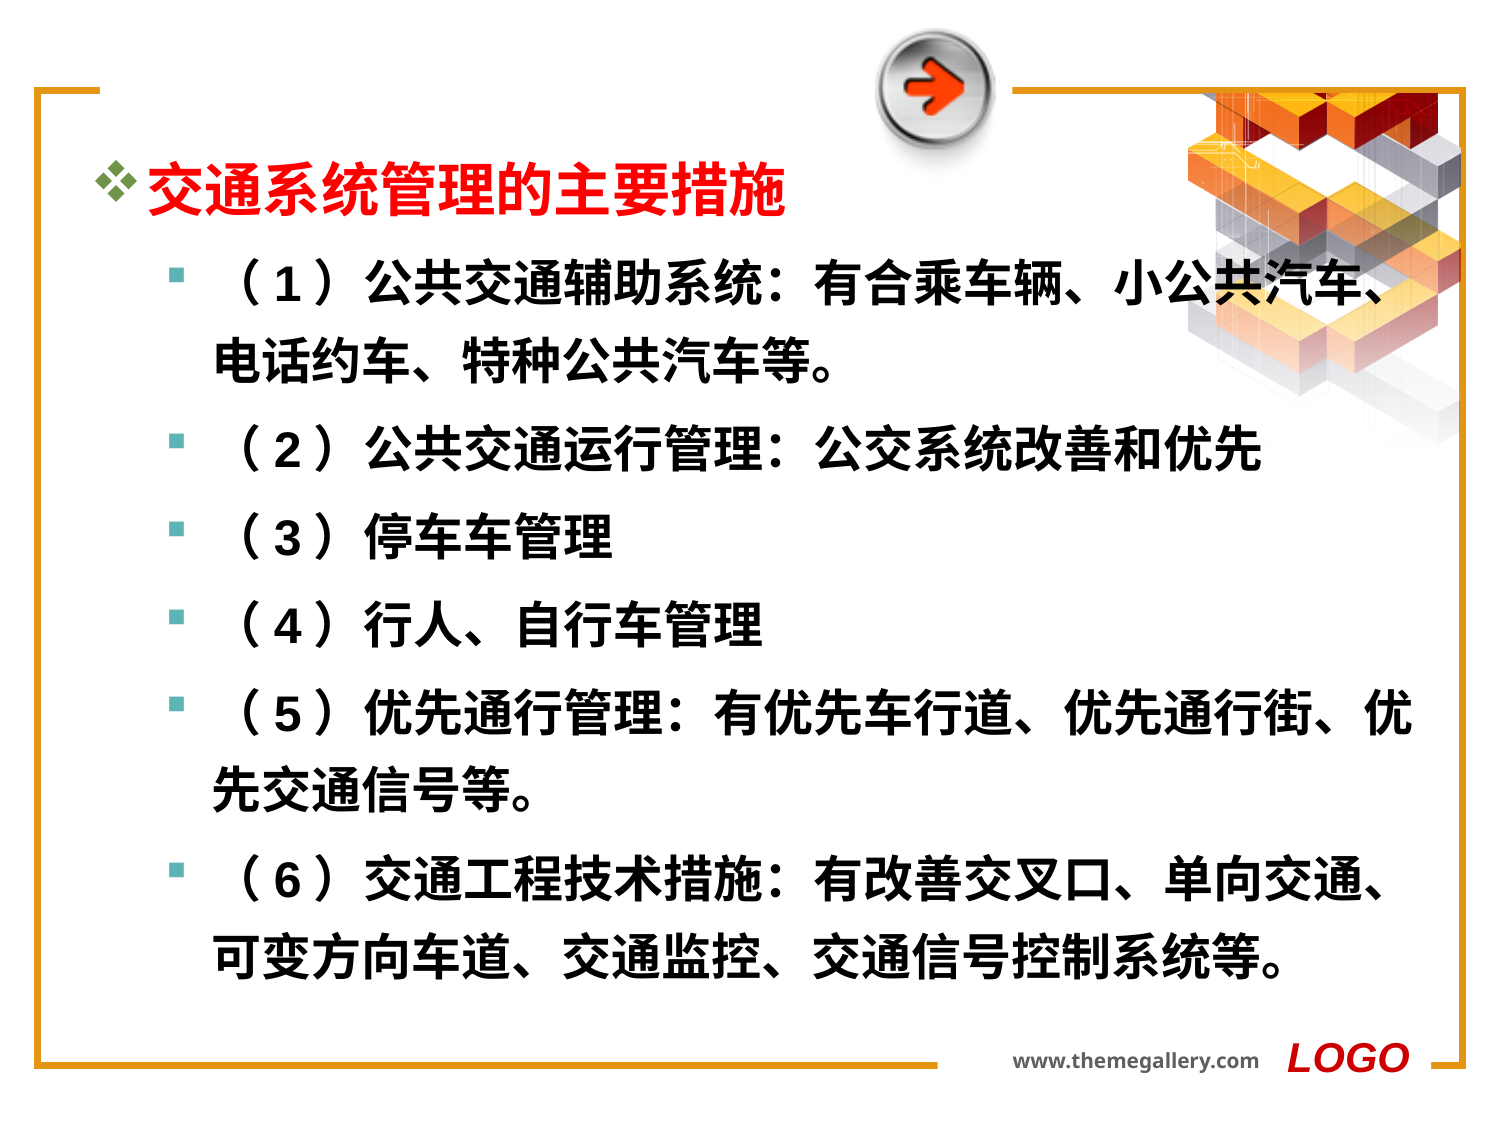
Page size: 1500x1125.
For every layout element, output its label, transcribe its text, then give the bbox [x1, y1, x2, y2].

slide_number www.themegallery.com [924, 1040, 1276, 1081]
picture [875, 28, 998, 79]
picture [1187, 93, 1461, 447]
footer LOGO [949, 1038, 1426, 1064]
list 交通系统管理的主要措施 （1）公共交通辅助系统：有合乘车辆、小公共汽车、电话约车、特种公共汽车等。 （2）公共交通运行管理：公交系统改善和优先 （3）停车车管理 （4）行人、自行车管理 （5）优先通行管理：有优先车行道、优先通行街、优先交通信号等。 （6）交通工程技术措施：有改善交叉口、单向交通、可变方向车道、交通监控、交通信号控制系统等。 [74, 124, 1451, 1038]
picture [875, 80, 998, 124]
